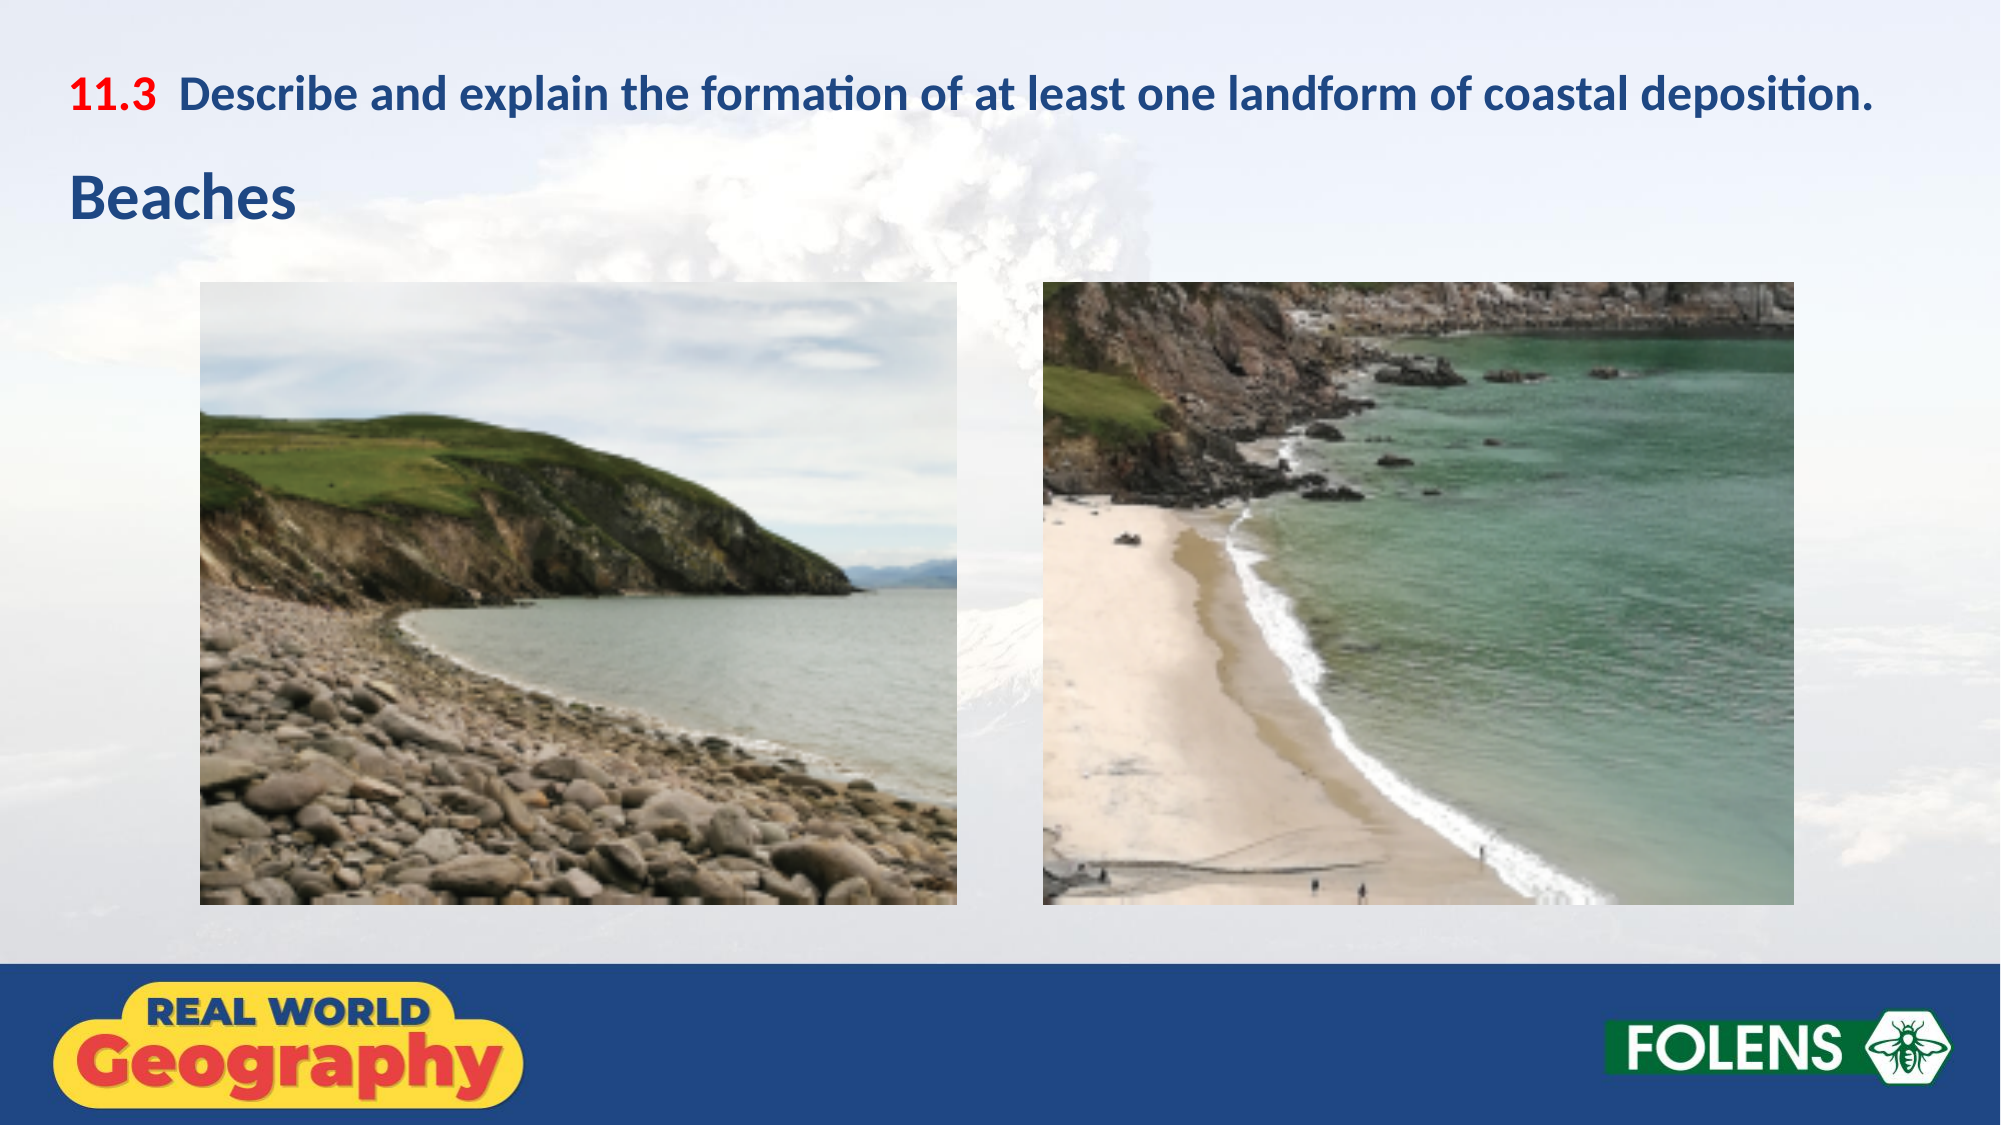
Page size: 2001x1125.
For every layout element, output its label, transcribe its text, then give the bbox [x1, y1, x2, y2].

text_box 11.3 Describe and explain the formation of at least one landform of coastal deposition. [52, 53, 1895, 129]
picture [0, 0, 2001, 1125]
text_box Beaches [54, 154, 458, 257]
